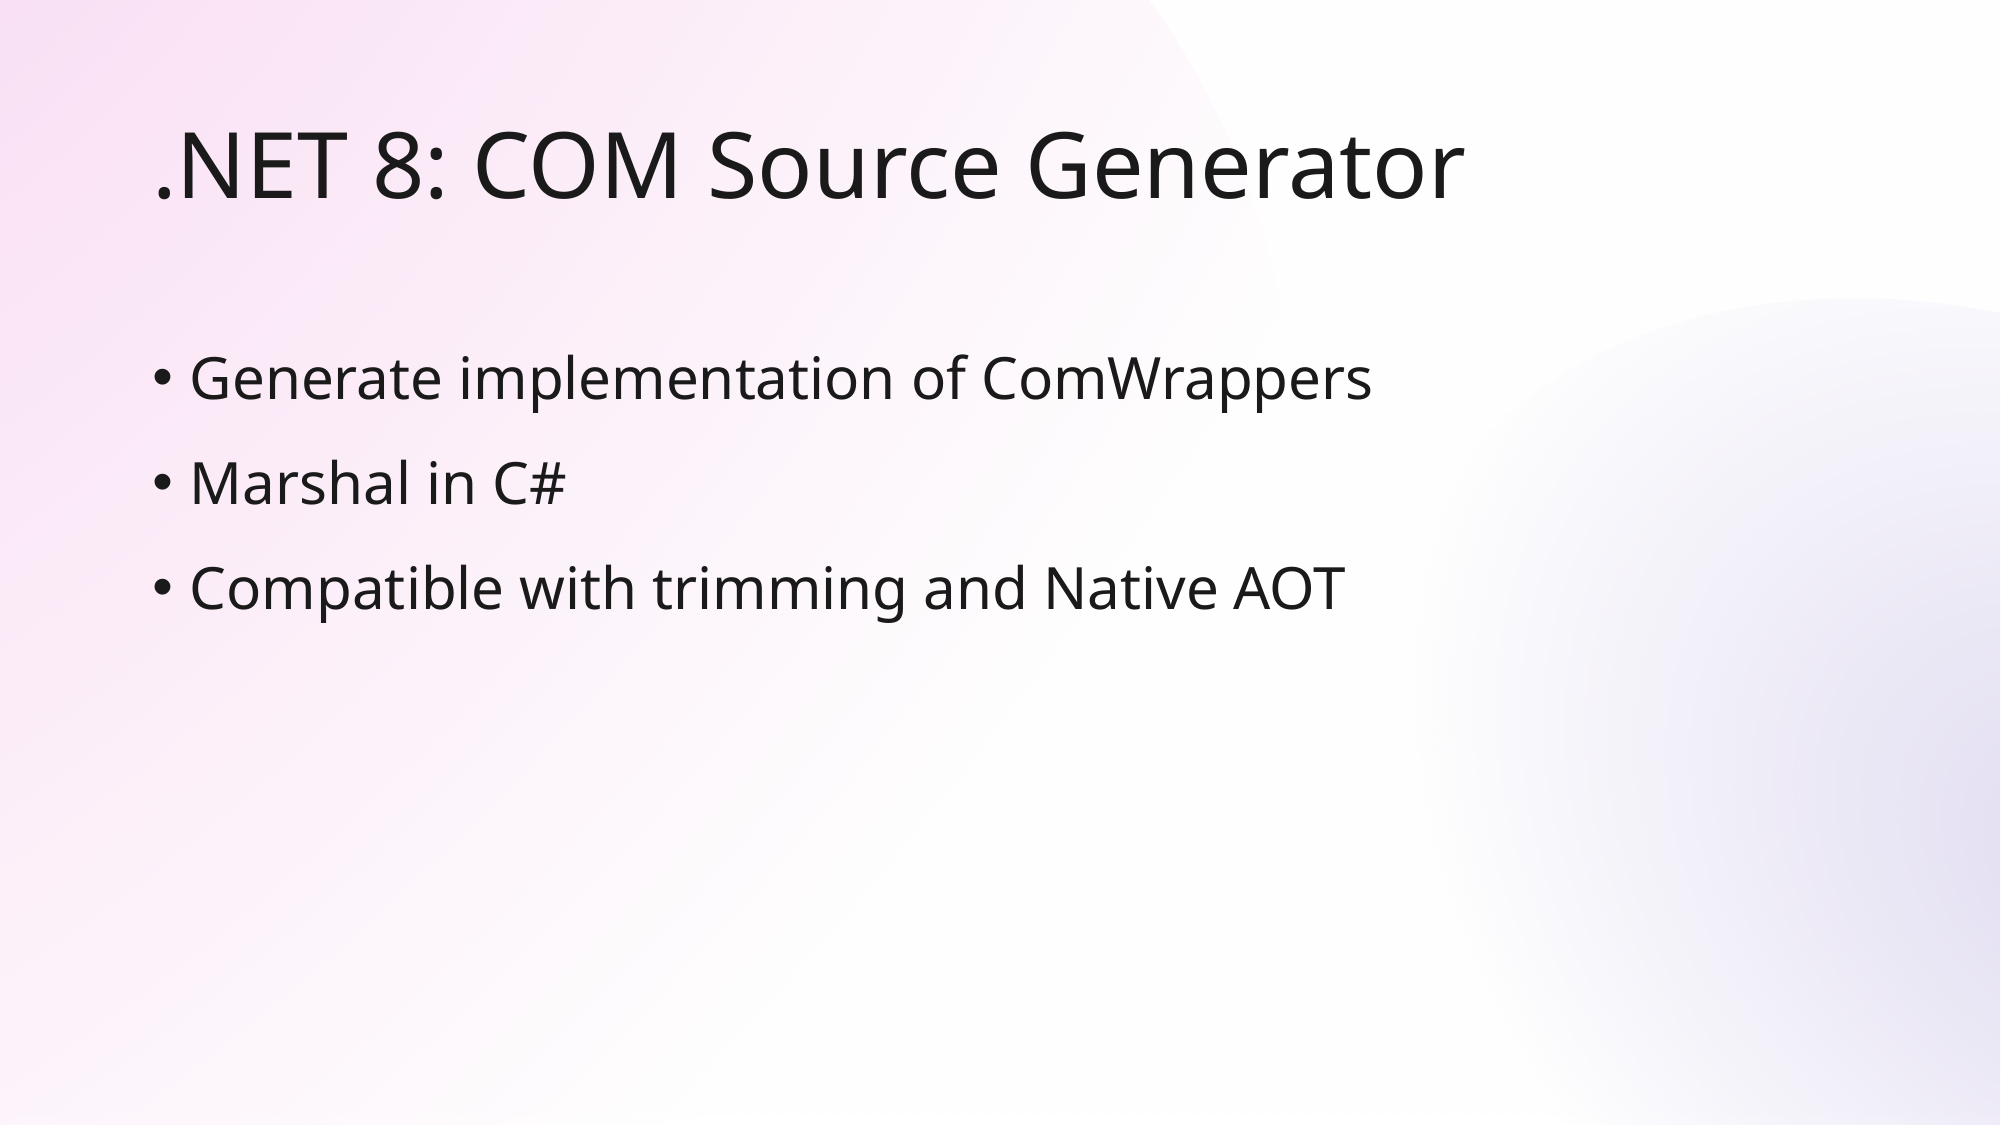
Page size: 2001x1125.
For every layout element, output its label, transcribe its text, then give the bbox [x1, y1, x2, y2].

list Generate implementation of ComWrappers Marshal in C# Compatible with trimming and Native AOT [137, 299, 1863, 1014]
picture [0, 0, 2001, 1125]
title .NET 8: COM Source Generator [137, 59, 1863, 278]
